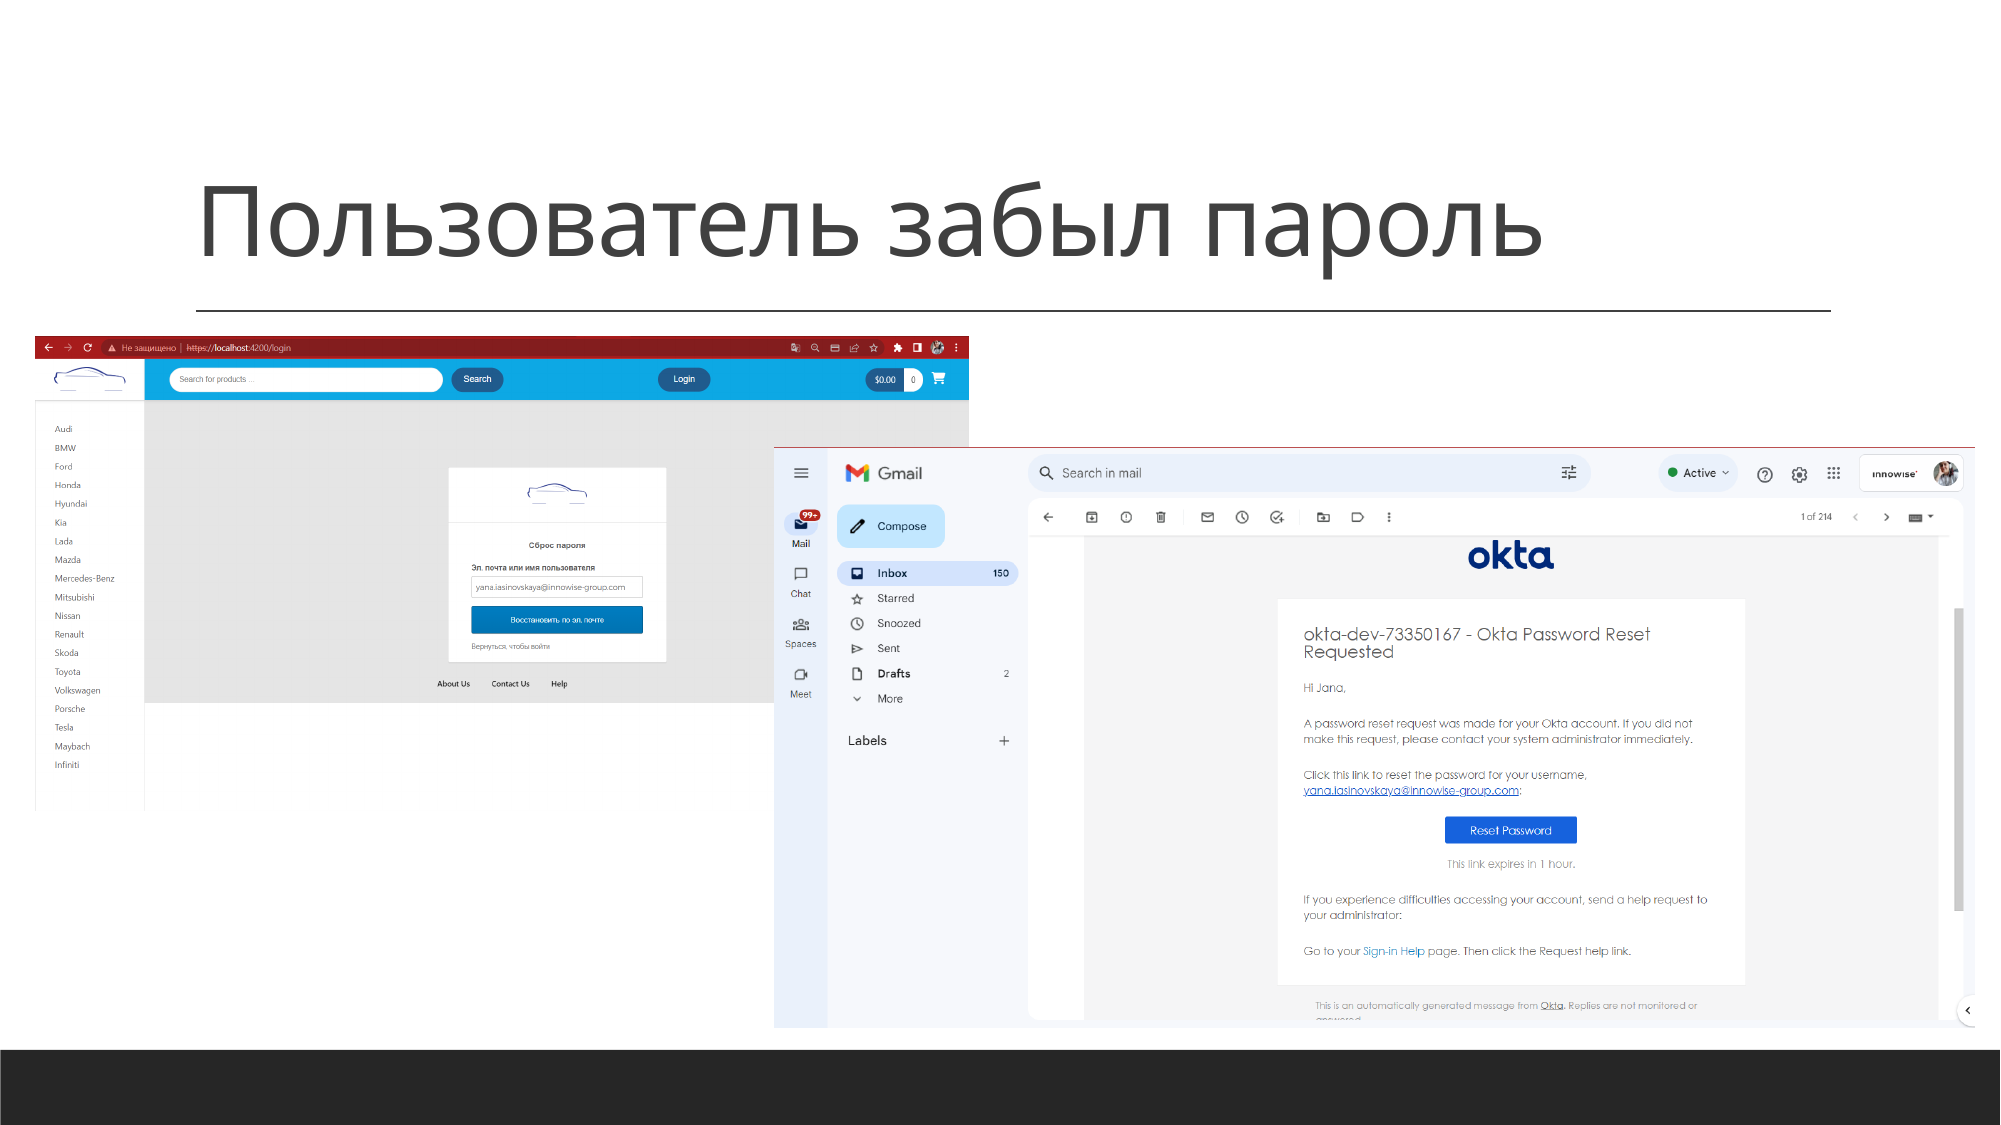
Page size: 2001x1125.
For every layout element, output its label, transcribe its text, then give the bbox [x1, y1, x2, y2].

title Пользователь забыл пароль [180, 47, 1830, 285]
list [34, 335, 969, 811]
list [774, 447, 1976, 1028]
